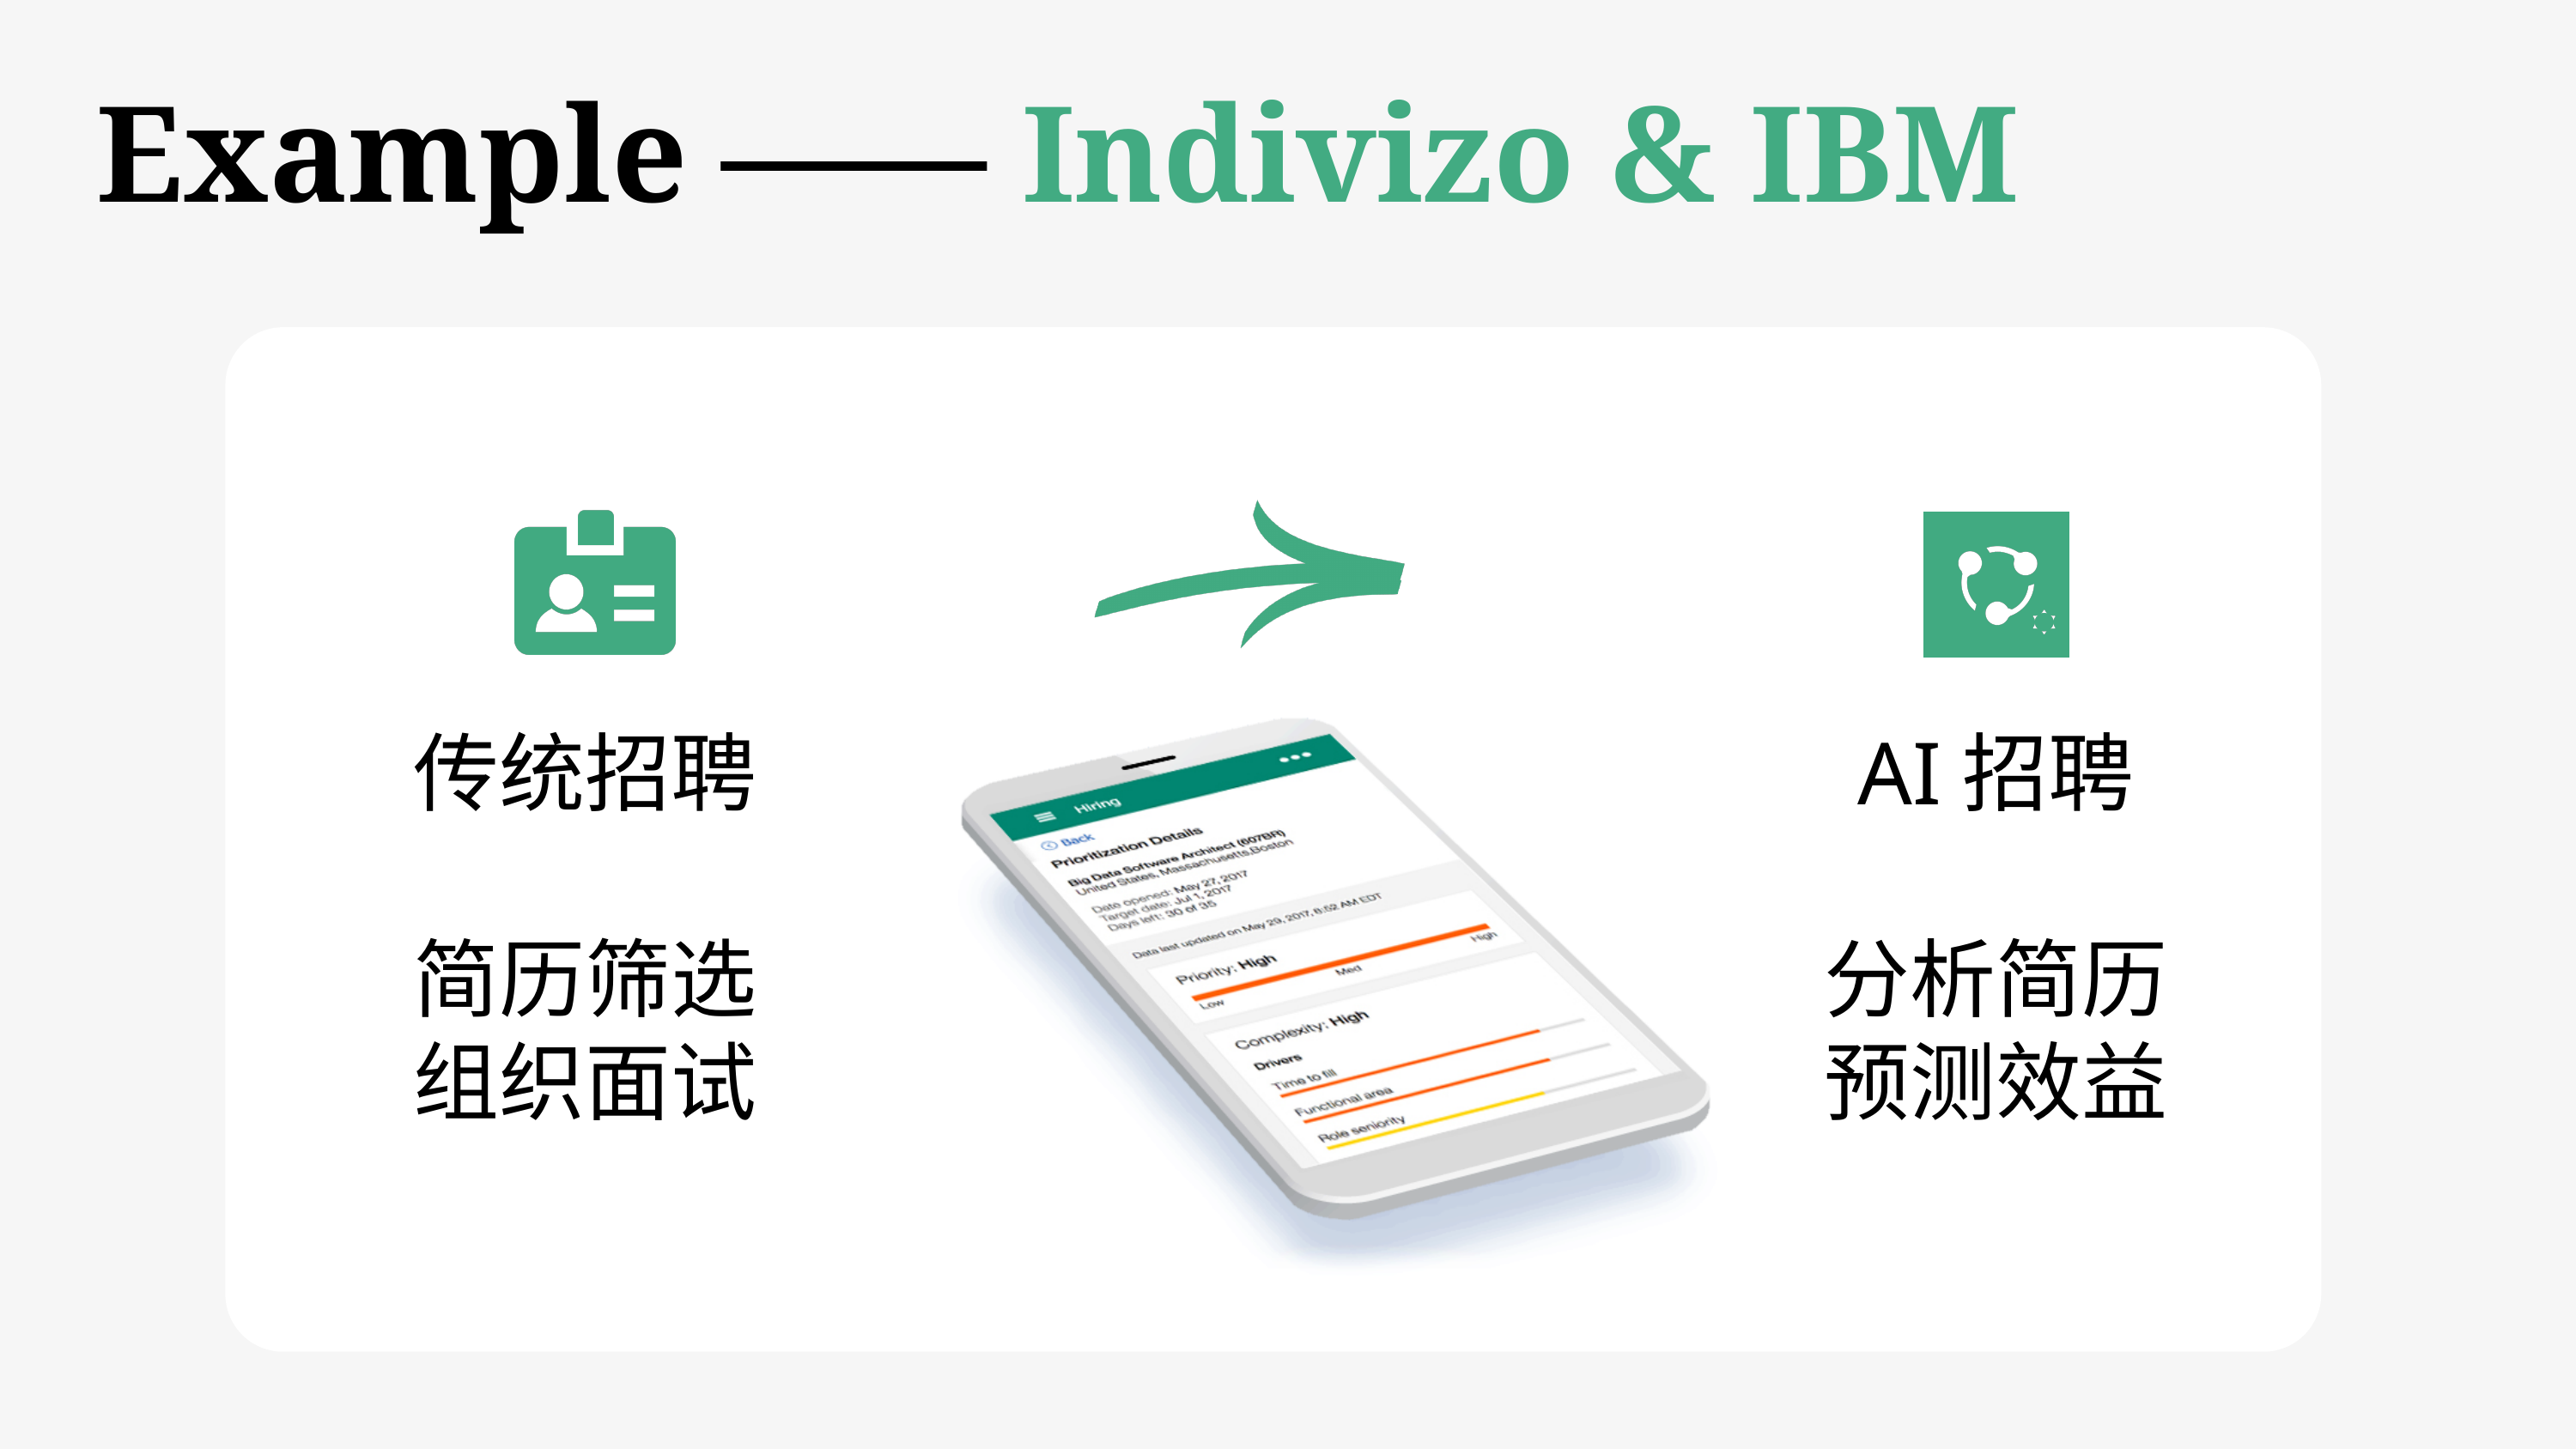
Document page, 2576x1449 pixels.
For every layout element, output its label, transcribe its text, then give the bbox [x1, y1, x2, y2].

picture [908, 404, 1741, 1284]
picture [514, 501, 677, 664]
picture [1923, 512, 2069, 658]
text_box [225, 327, 2322, 1352]
text_box 传统招聘 简历筛选 组织面试 [289, 712, 880, 1137]
text_box Example —— Indivizo & IBM [96, 70, 2529, 286]
text_box AI招聘 分析简历 预测效益 [1764, 712, 2228, 1137]
